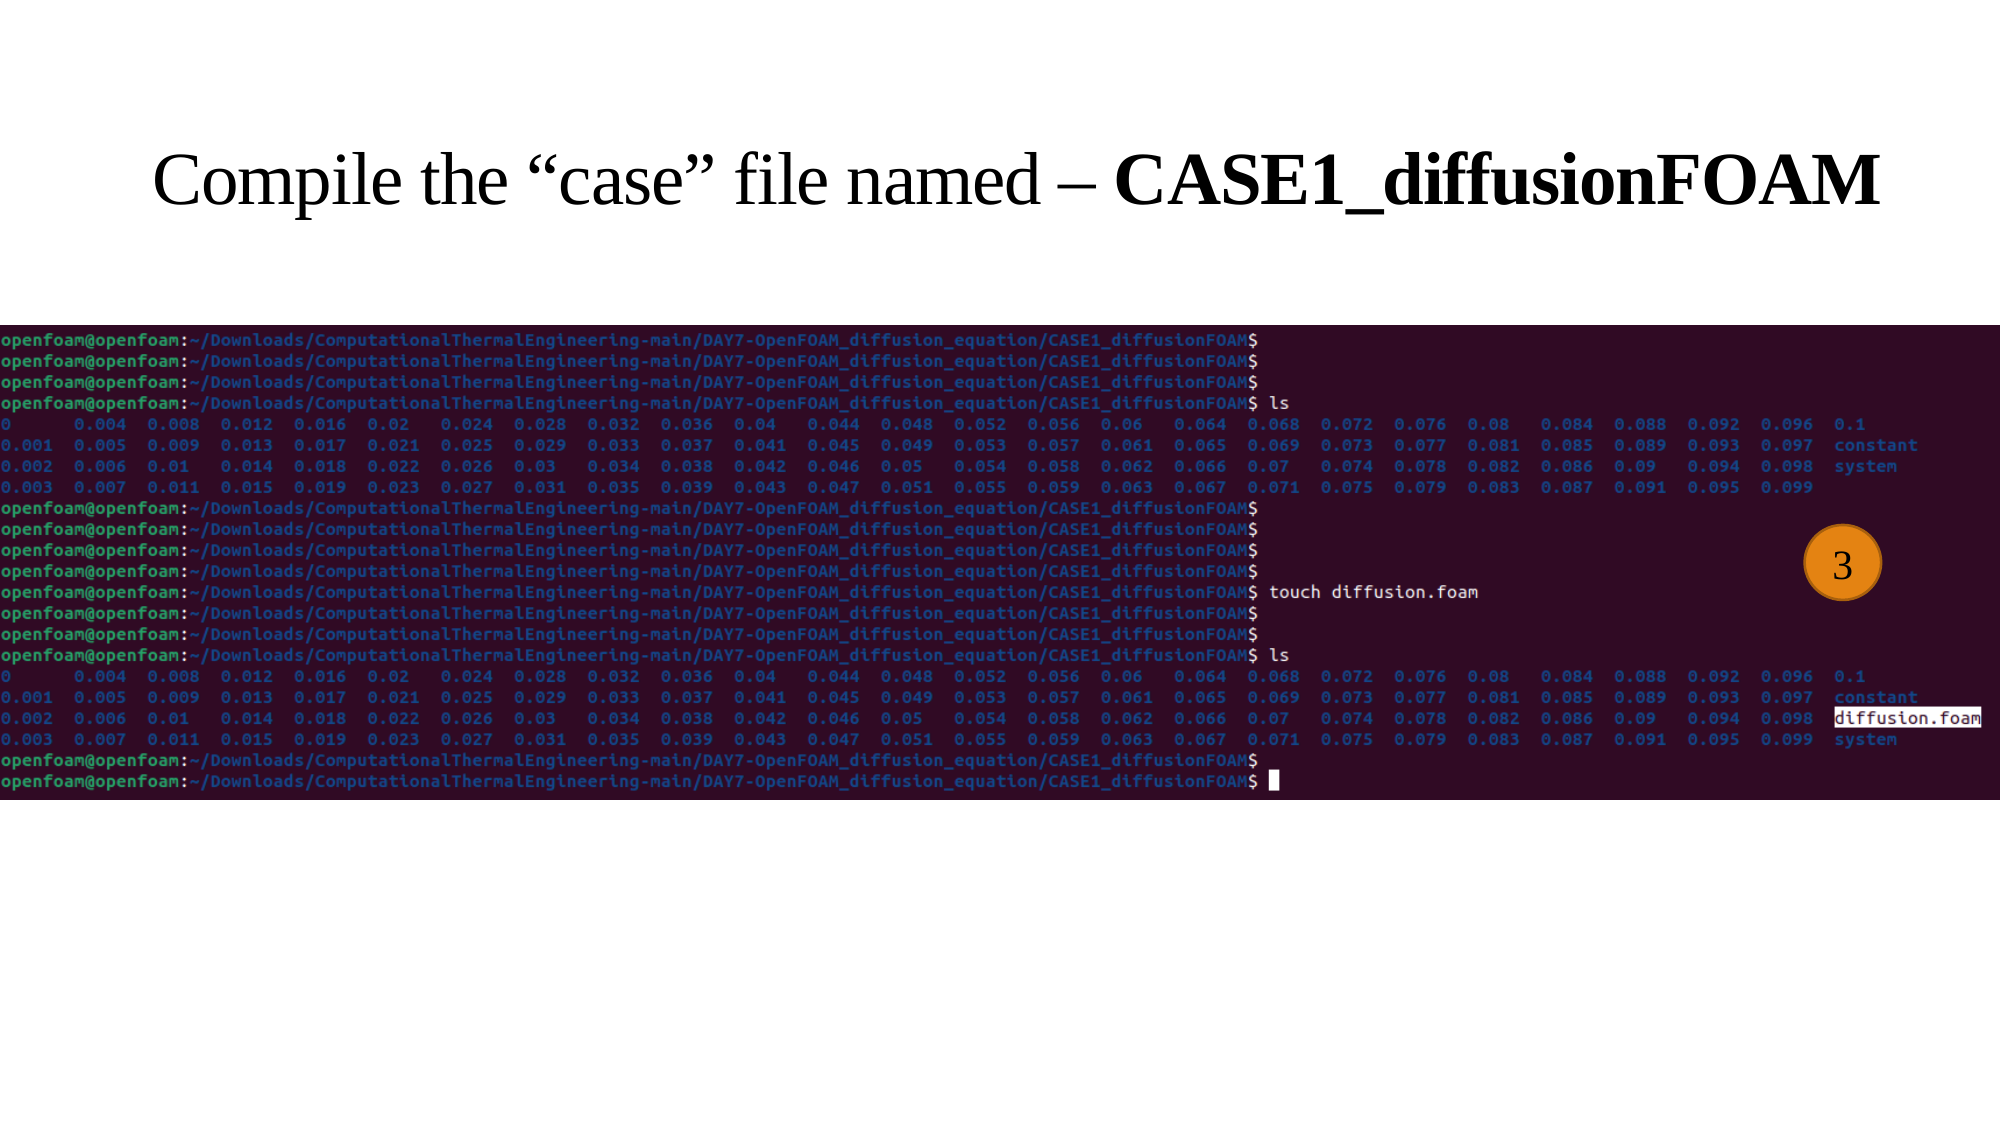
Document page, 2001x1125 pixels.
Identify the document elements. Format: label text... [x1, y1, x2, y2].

picture [0, 325, 2000, 800]
text_box Compile the “case” file named – CASE1_diffusionFOAM [137, 59, 1936, 228]
